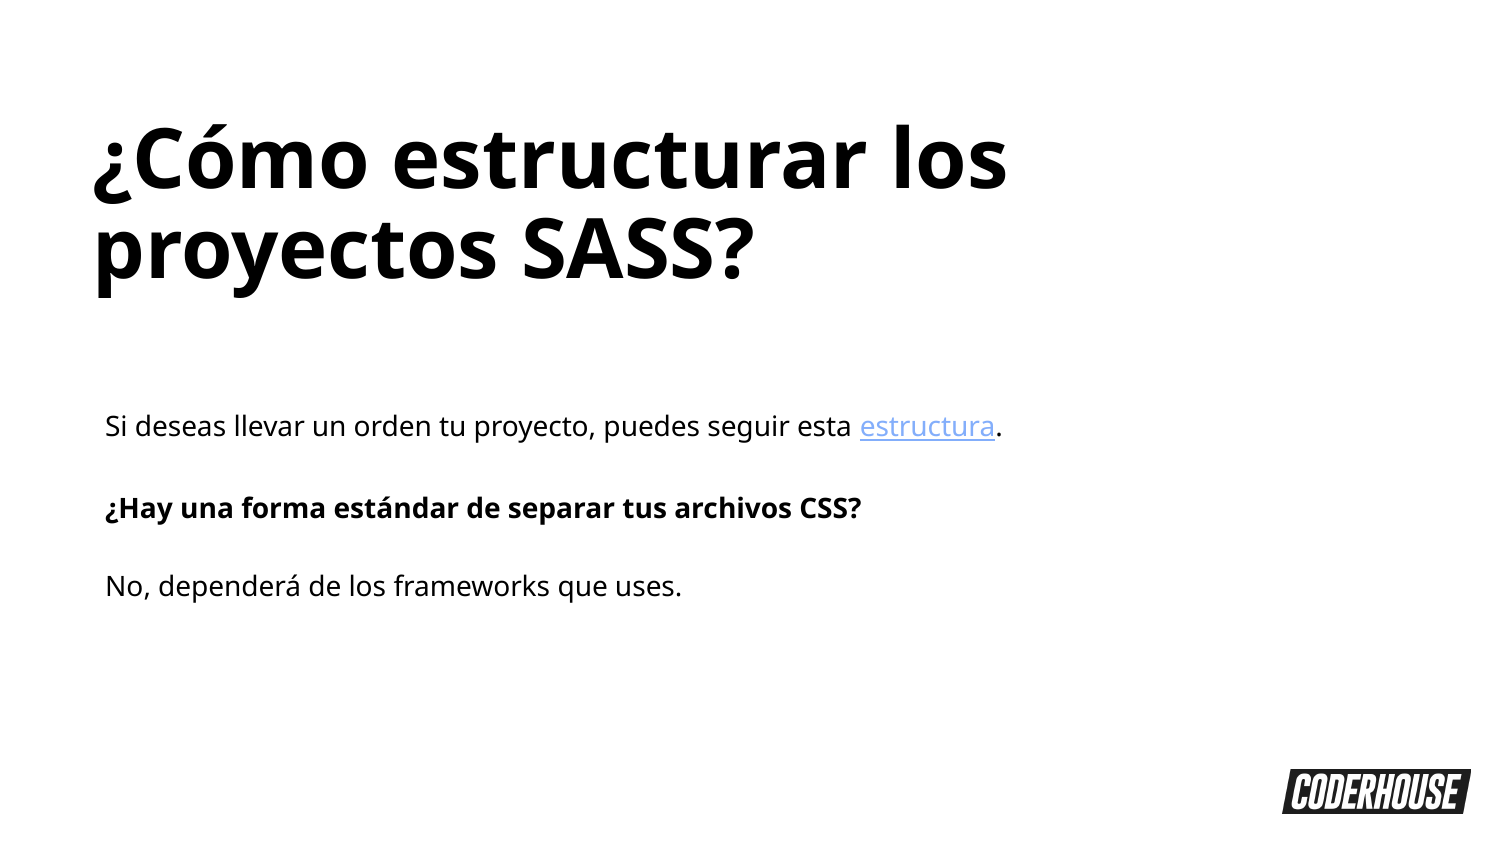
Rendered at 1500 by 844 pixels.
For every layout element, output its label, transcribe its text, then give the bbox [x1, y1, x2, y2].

picture [1281, 769, 1471, 814]
text_box Si deseas llevar un orden tu proyecto, puedes seguir esta estructura. ¿Hay una forma estándar de separar tus archivos CSS? No, dependerá de los frameworks que uses. [90, 387, 1284, 651]
text_box ¿Cómo estructurar los proyectos SASS? [77, 101, 1414, 312]
